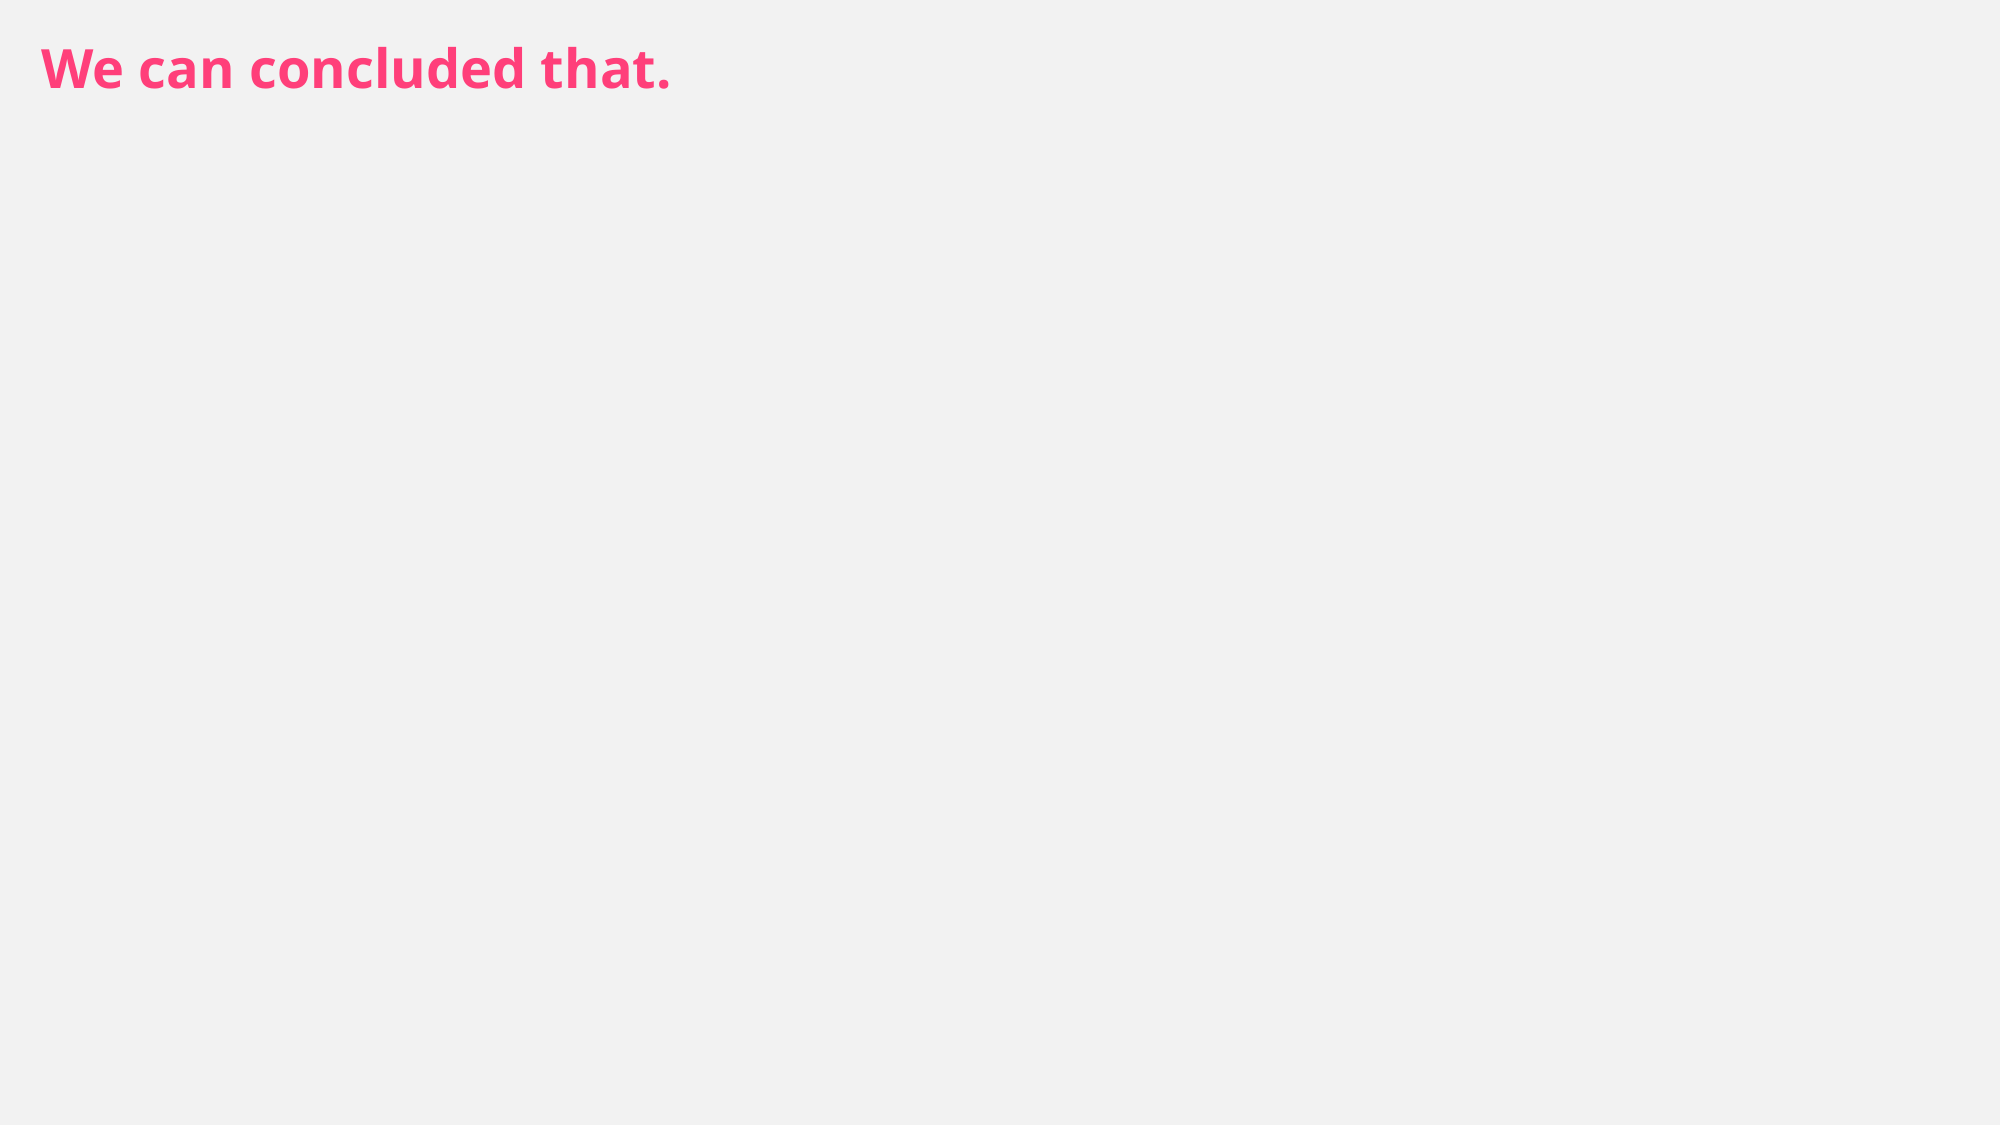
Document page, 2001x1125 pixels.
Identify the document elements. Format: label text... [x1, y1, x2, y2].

text_box We can concluded that. [26, 27, 2000, 108]
